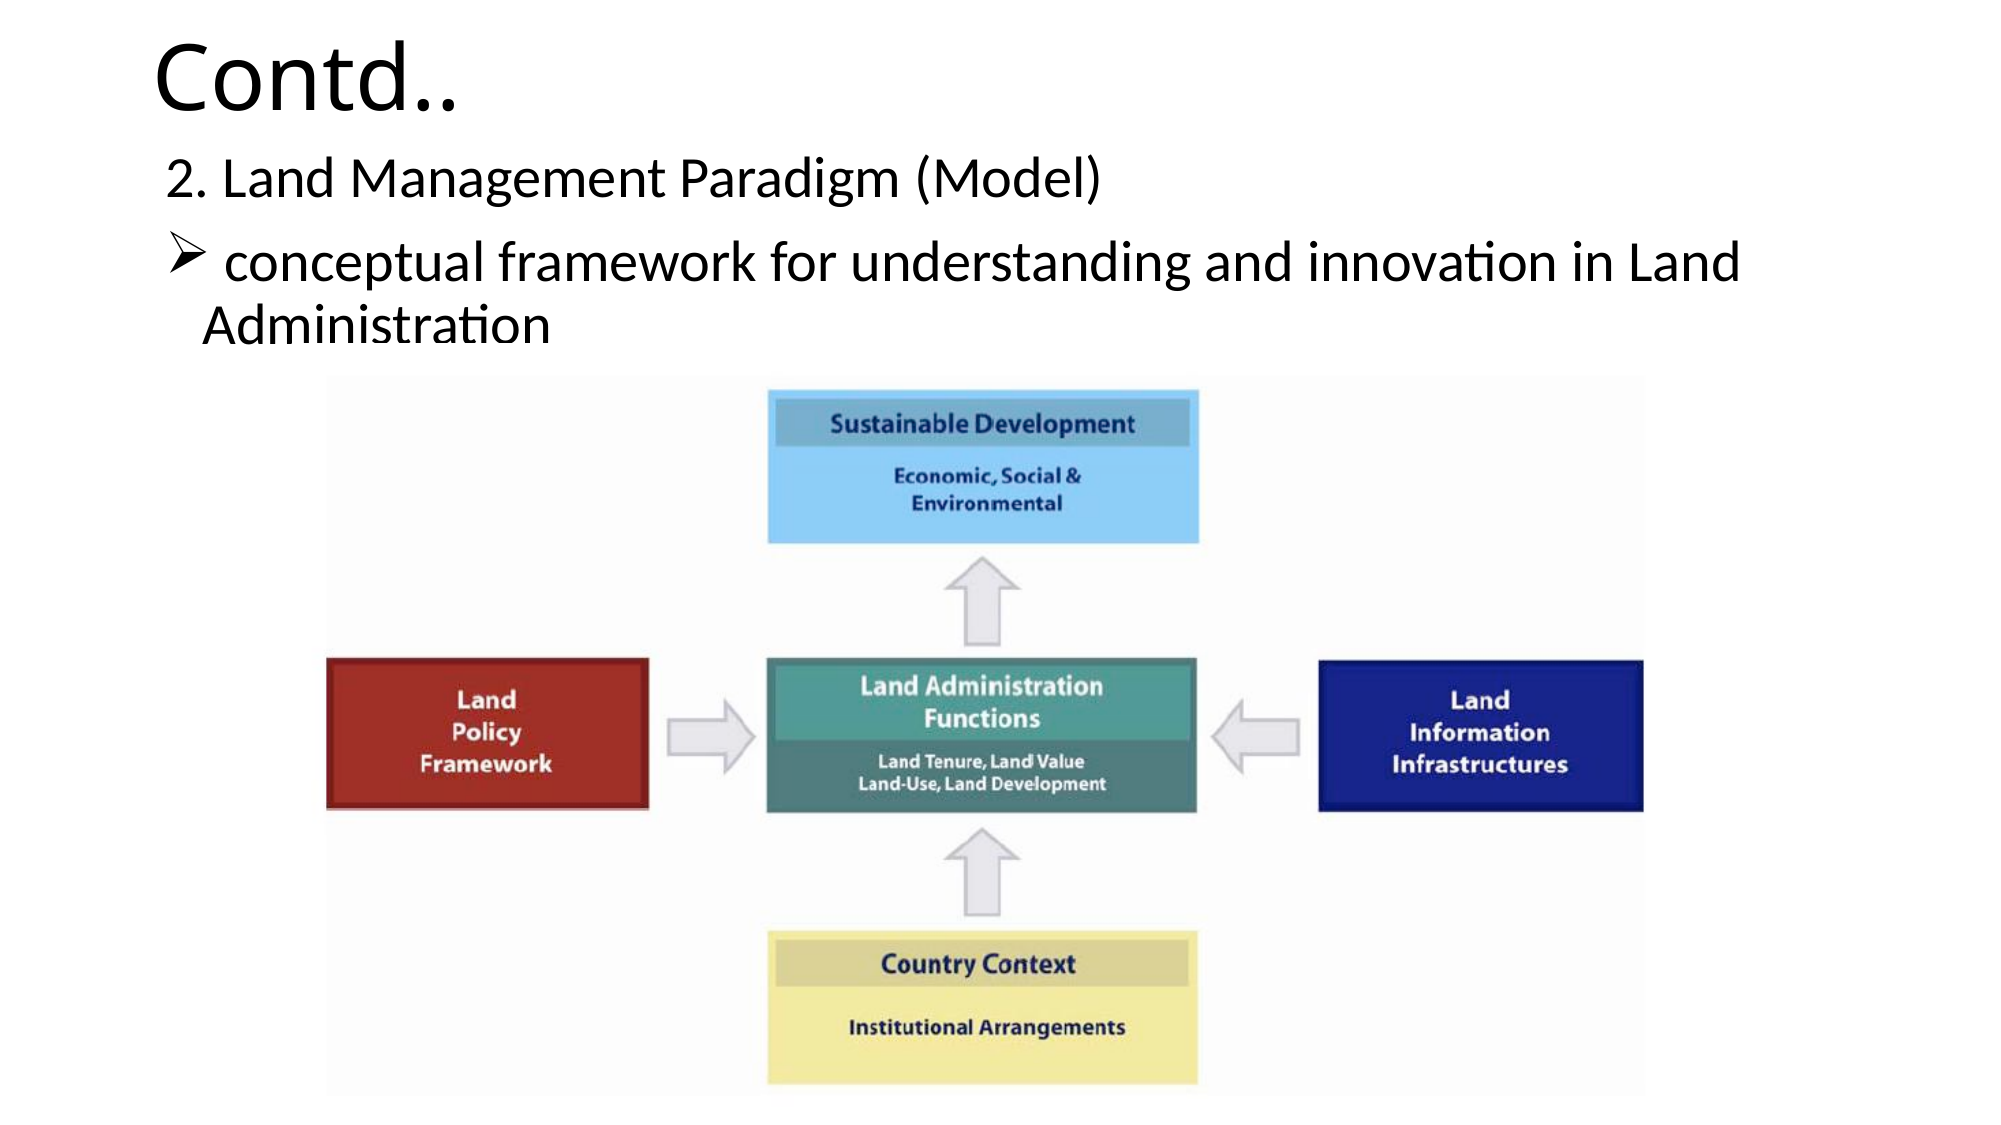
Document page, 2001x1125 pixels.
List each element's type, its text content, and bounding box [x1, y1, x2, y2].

list 2. Land Management Paradigm (Model) conceptual framework for understanding and innovation in Land Administration [150, 140, 1925, 1096]
picture [291, 343, 1666, 1110]
title Contd.. [137, 21, 1863, 141]
